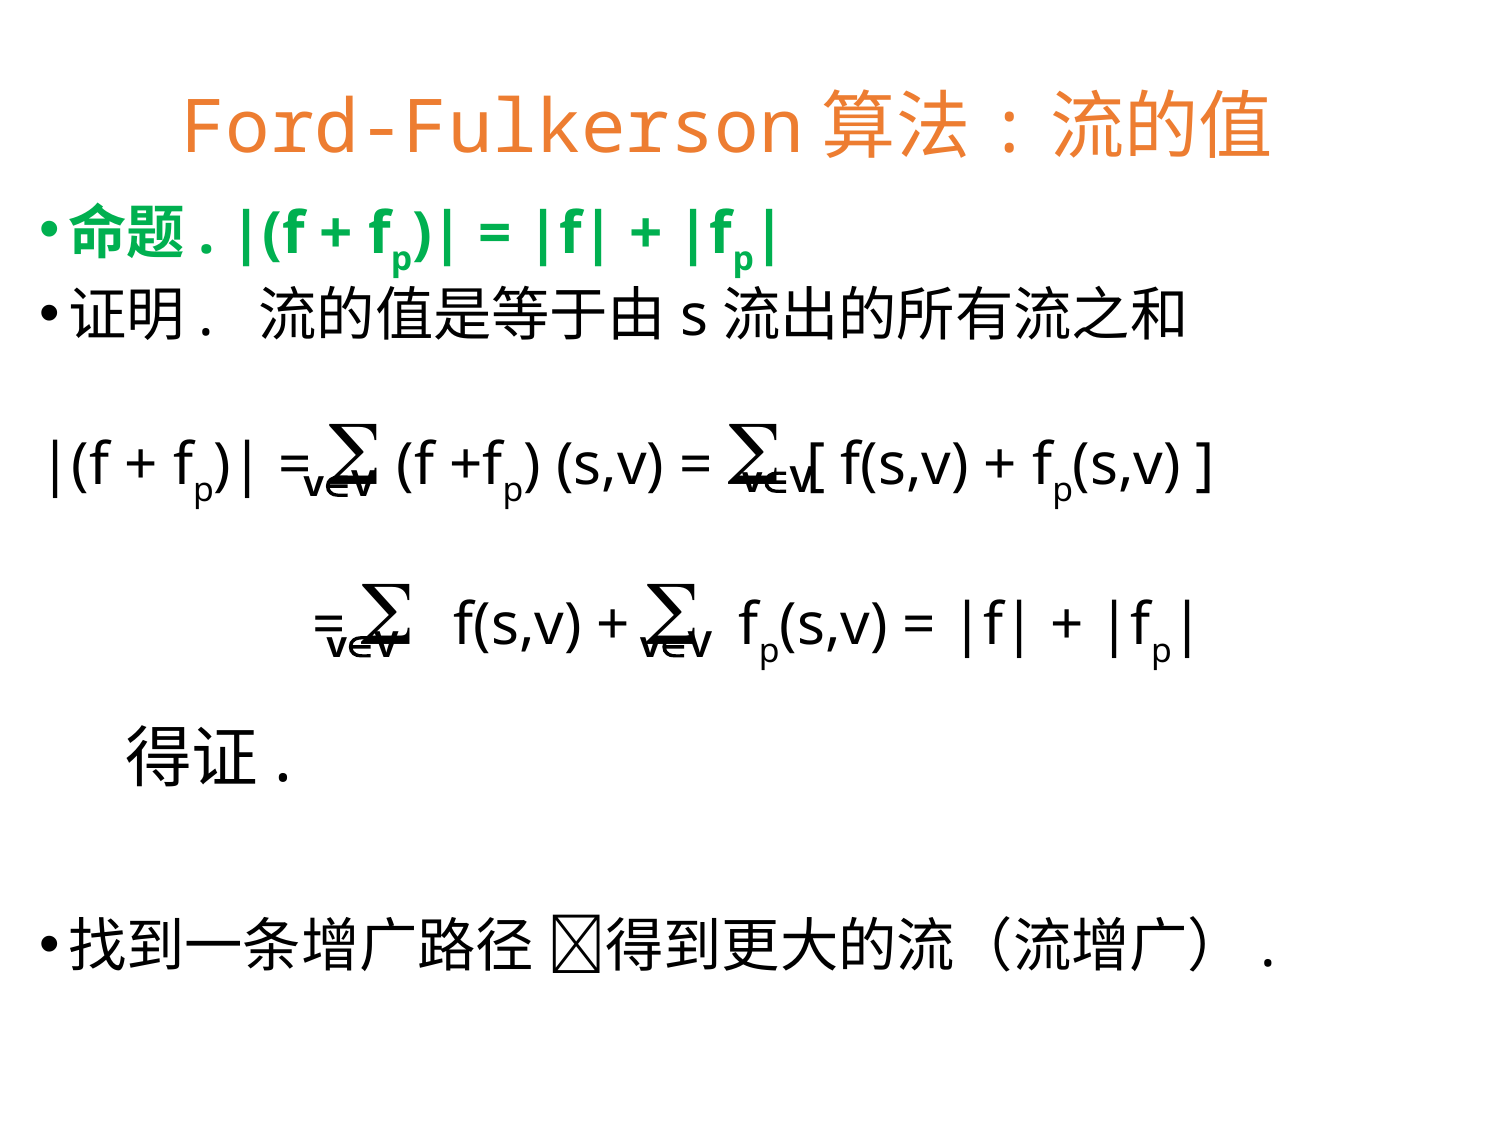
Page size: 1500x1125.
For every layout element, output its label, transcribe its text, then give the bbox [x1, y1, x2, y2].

text_box vV [727, 447, 853, 492]
text_box vV [311, 612, 437, 657]
text_box vV [624, 612, 750, 657]
text_box vV [288, 452, 414, 496]
list 命题. |(f + fp)| = |f| + |fp| 证明. 流的值是等于由s流出的所有流之和 |(f + fp)| =  (f +fp) (s,v) =  [ f(s,v) + fp(s,v) ] =  f(s,v) +  fp(s,v) = |f| + |fp| 得证. 找到一条增广路径 得到更大的流（流增广）. [24, 187, 1500, 725]
title Ford-Fulkerson算法:流的值 [20, 61, 1434, 176]
